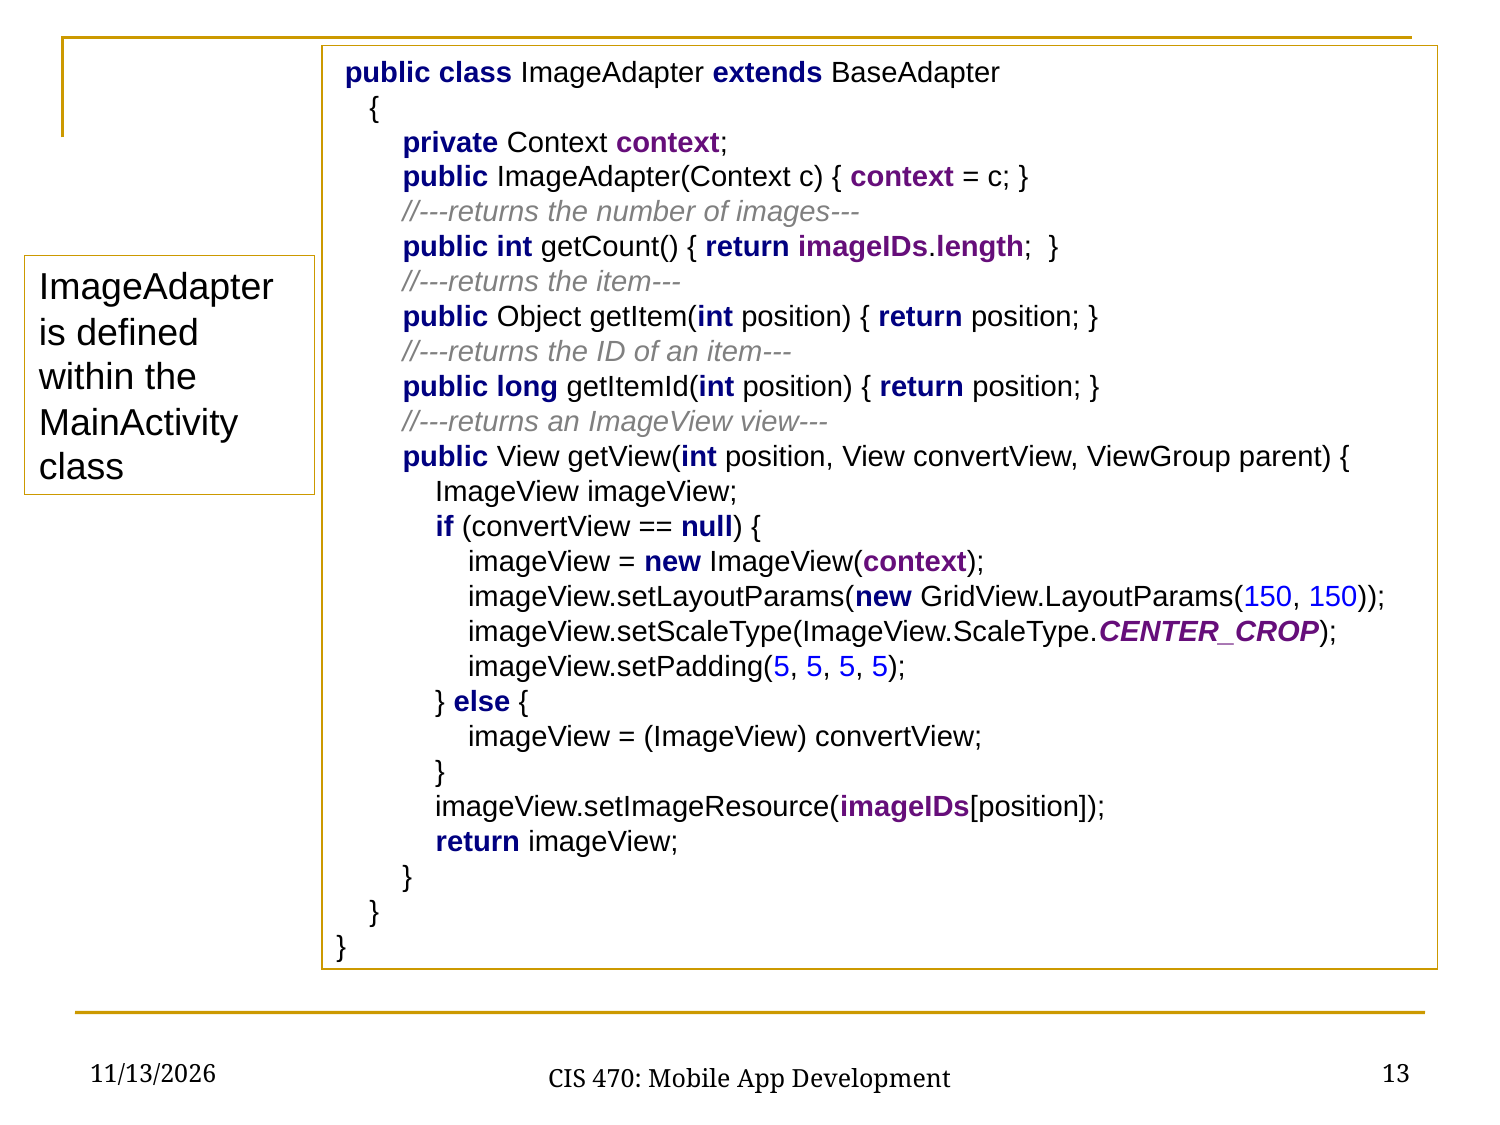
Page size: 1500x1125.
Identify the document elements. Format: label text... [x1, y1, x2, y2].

slide_number 13 [1074, 1024, 1425, 1100]
text_box public class ImageAdapter extends BaseAdapter { private Context context; public ImageAdapter(Context c) { context = c; } //---returns the number of images--- public int getCount() { return imageIDs.length; } //---returns the item--- public Object getItem(int position) { return position; } //---returns the ID of an item--- public long getItemId(int position) { return position; } //---returns an ImageView view--- public View getView(int position, View convertView, ViewGroup parent) { ImageView imageView; if (convertView == null) { imageView = new ImageView(context); imageView.setLayoutParams(new GridView.LayoutParams(150, 150)); imageView.setScaleType(ImageView.ScaleType.CENTER_CROP); imageView.setPadding(5, 5, 5, 5); } else { imageView = (ImageView) convertView; } imageView.setImageResource(imageIDs[position]); return imageView; } } } [321, 45, 1438, 970]
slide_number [75, 1024, 425, 1100]
text_box ImageAdapter is defined within the MainActivity class [24, 255, 315, 495]
footer CIS 470: Mobile App Development [512, 1025, 988, 1100]
